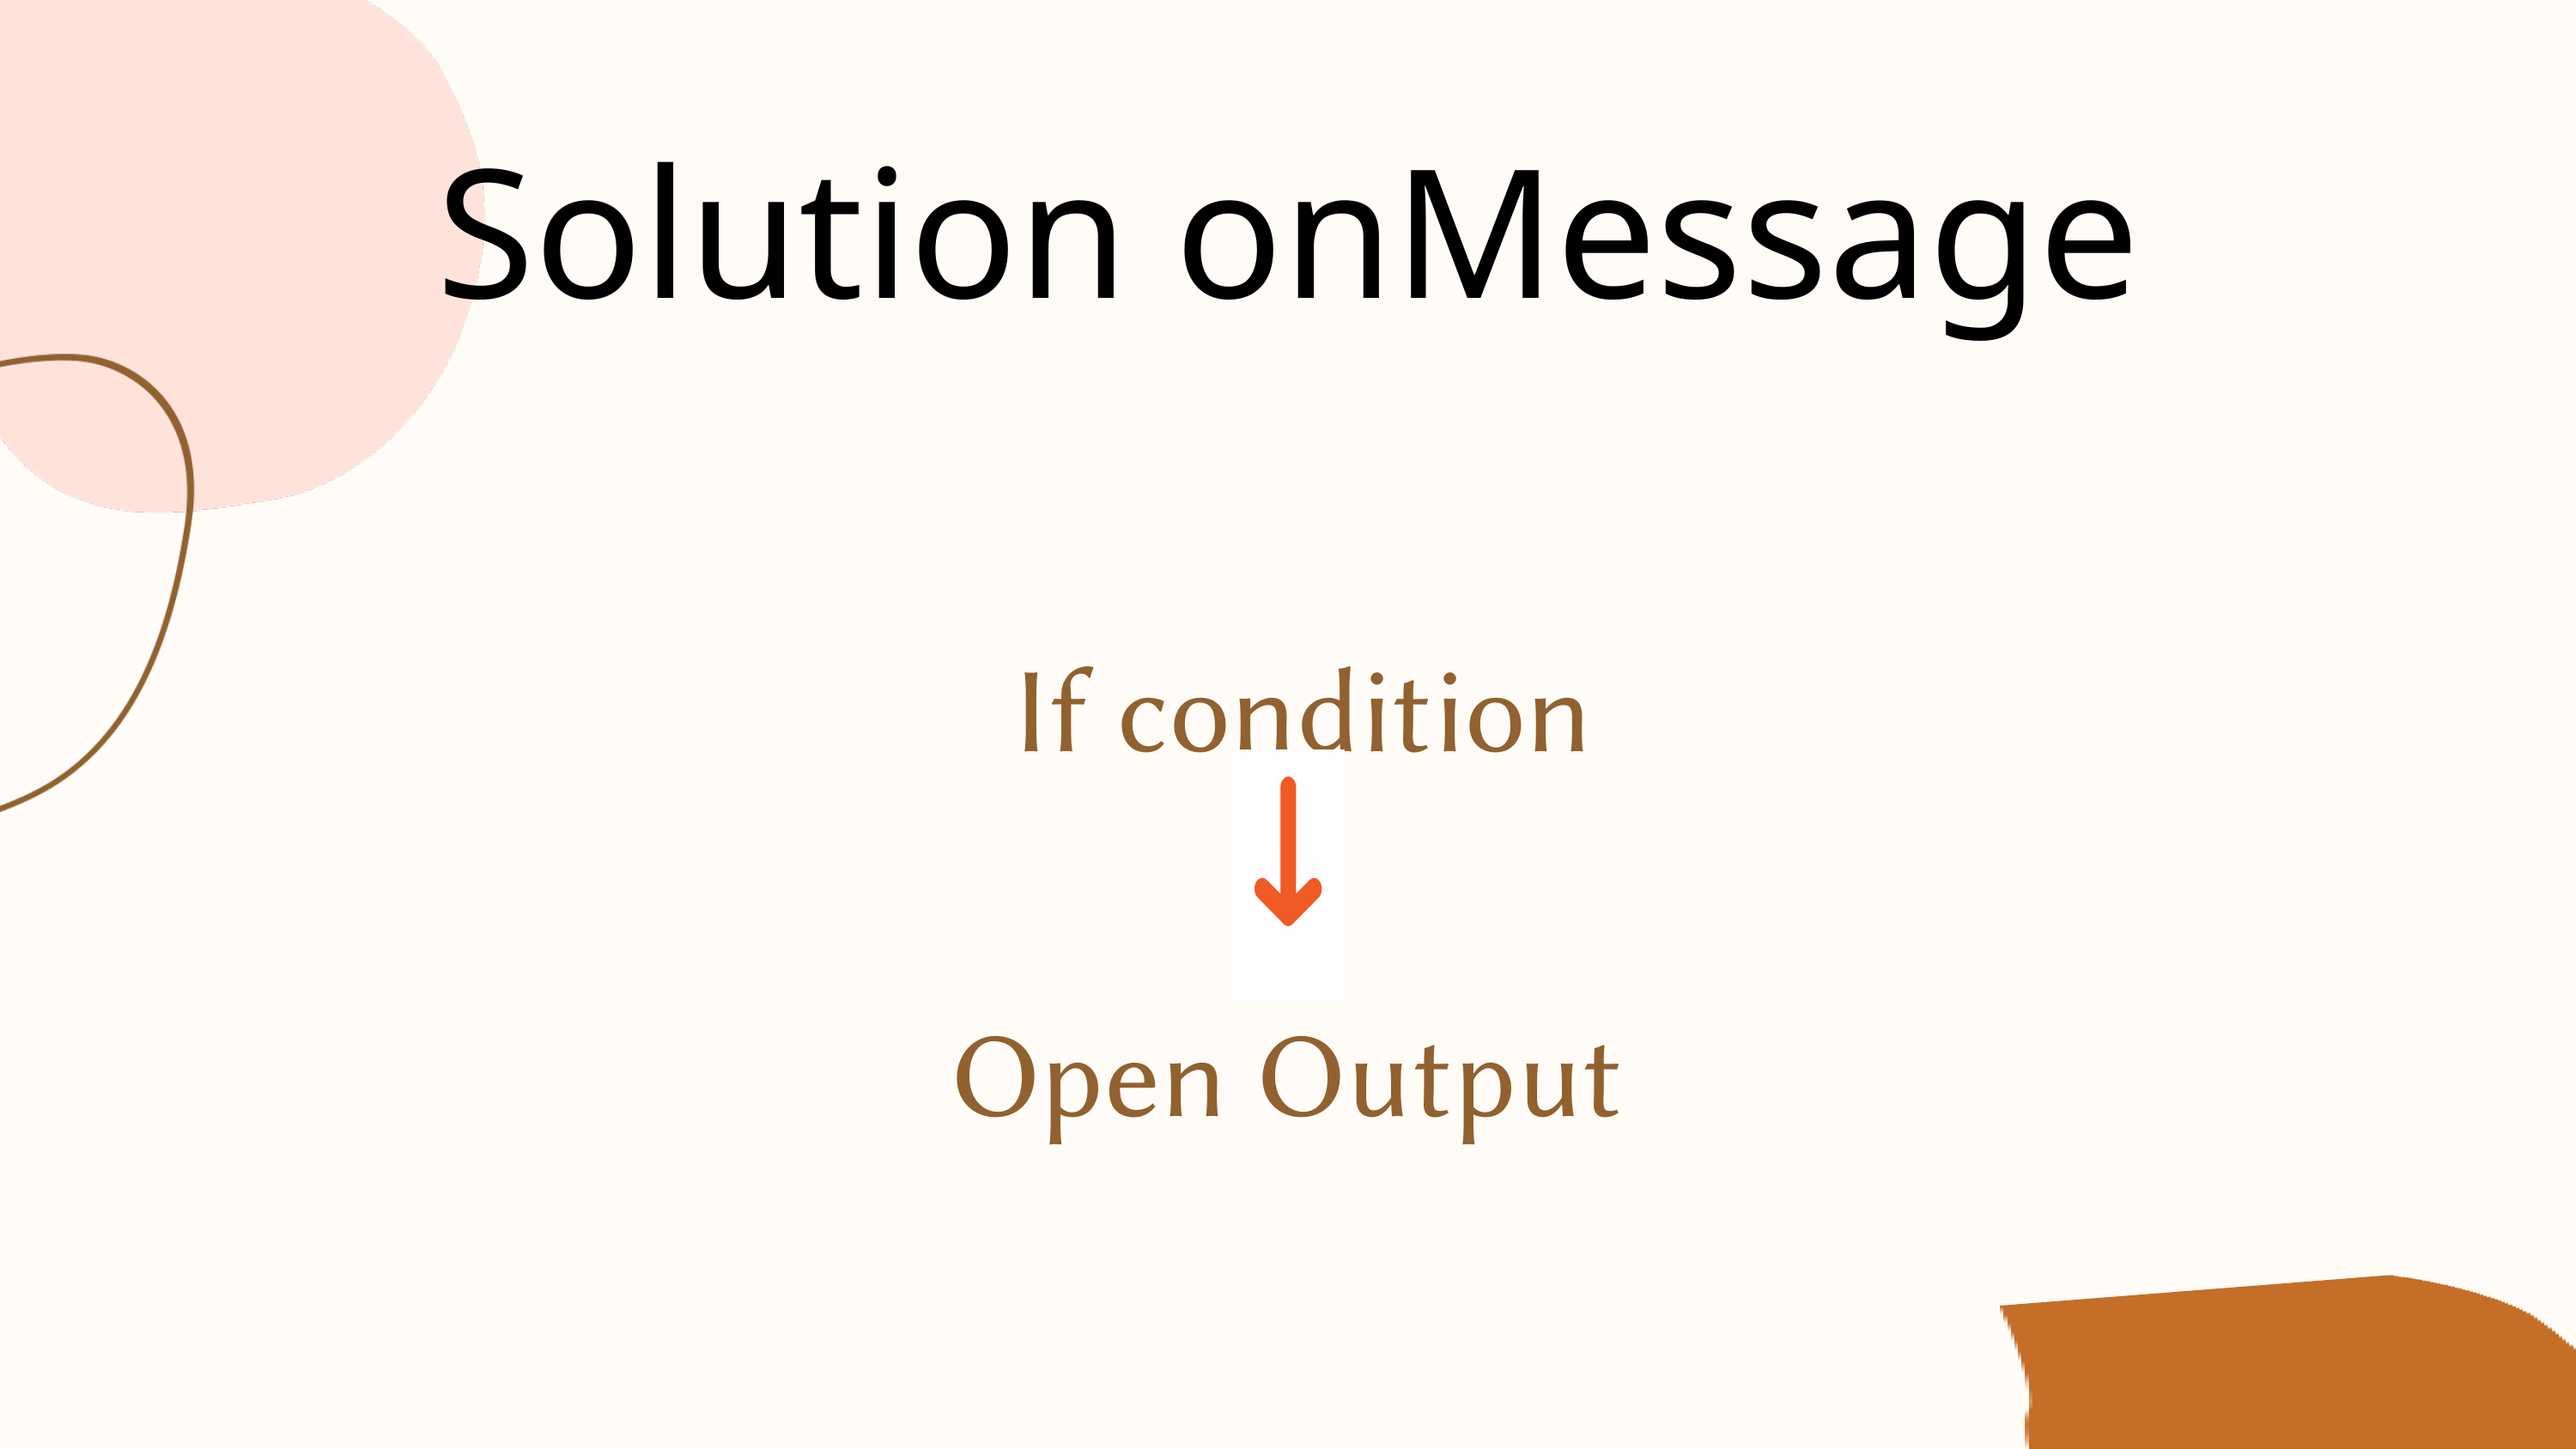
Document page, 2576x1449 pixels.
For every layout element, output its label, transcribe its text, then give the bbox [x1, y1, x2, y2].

text_box [0, 349, 210, 847]
picture [1163, 750, 1413, 1000]
text_box If condition Open Output [927, 593, 1649, 1141]
text_box [0, 0, 496, 538]
text_box Solution onMessage [423, 83, 2152, 334]
text_box [1986, 1260, 2576, 1449]
